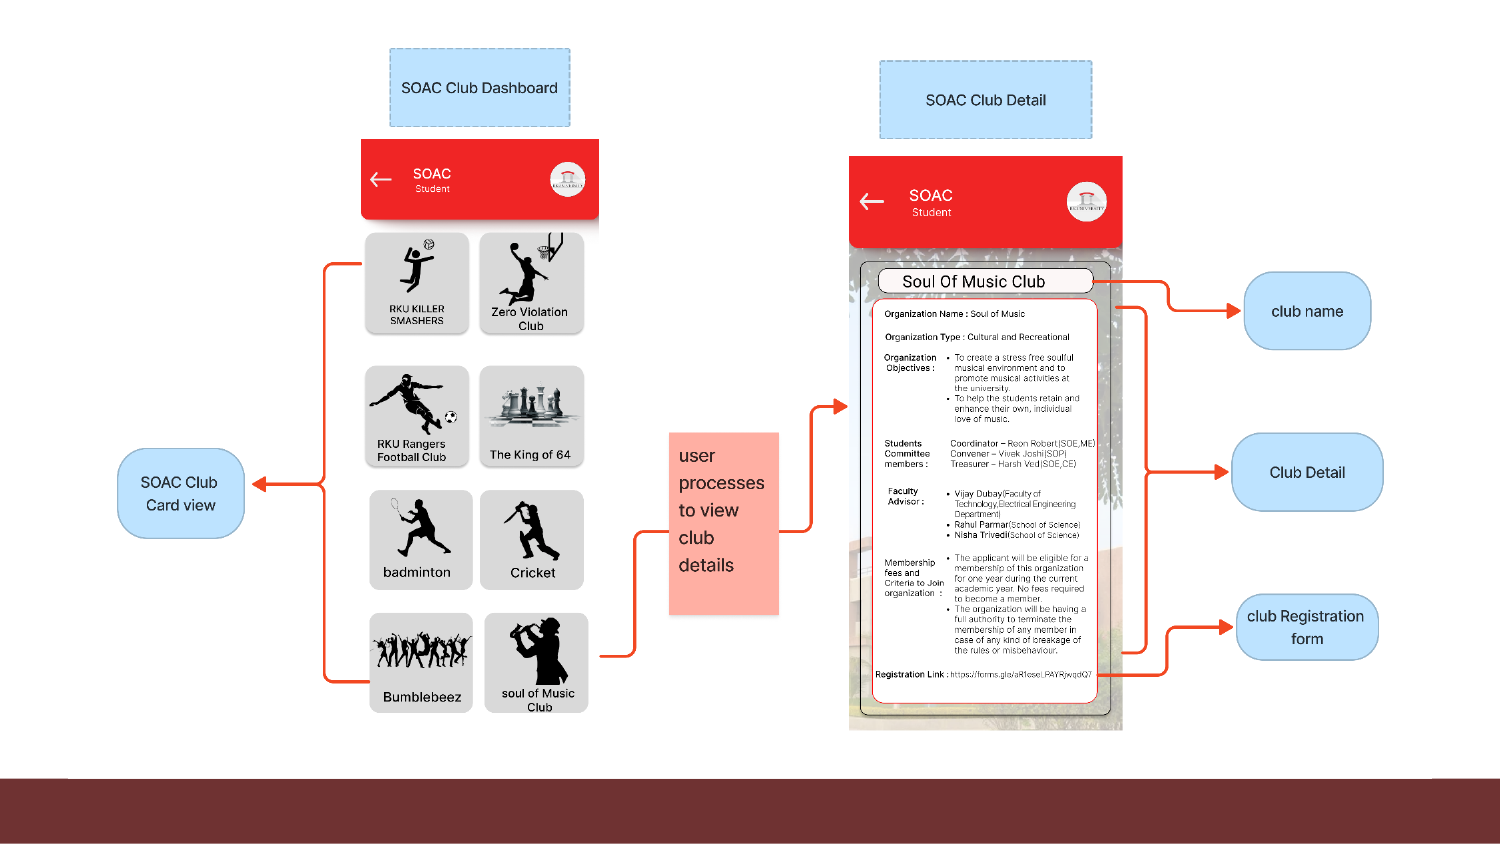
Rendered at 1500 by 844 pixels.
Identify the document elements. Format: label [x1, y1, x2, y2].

text_box [0, 778, 1500, 844]
picture [67, 0, 1433, 779]
